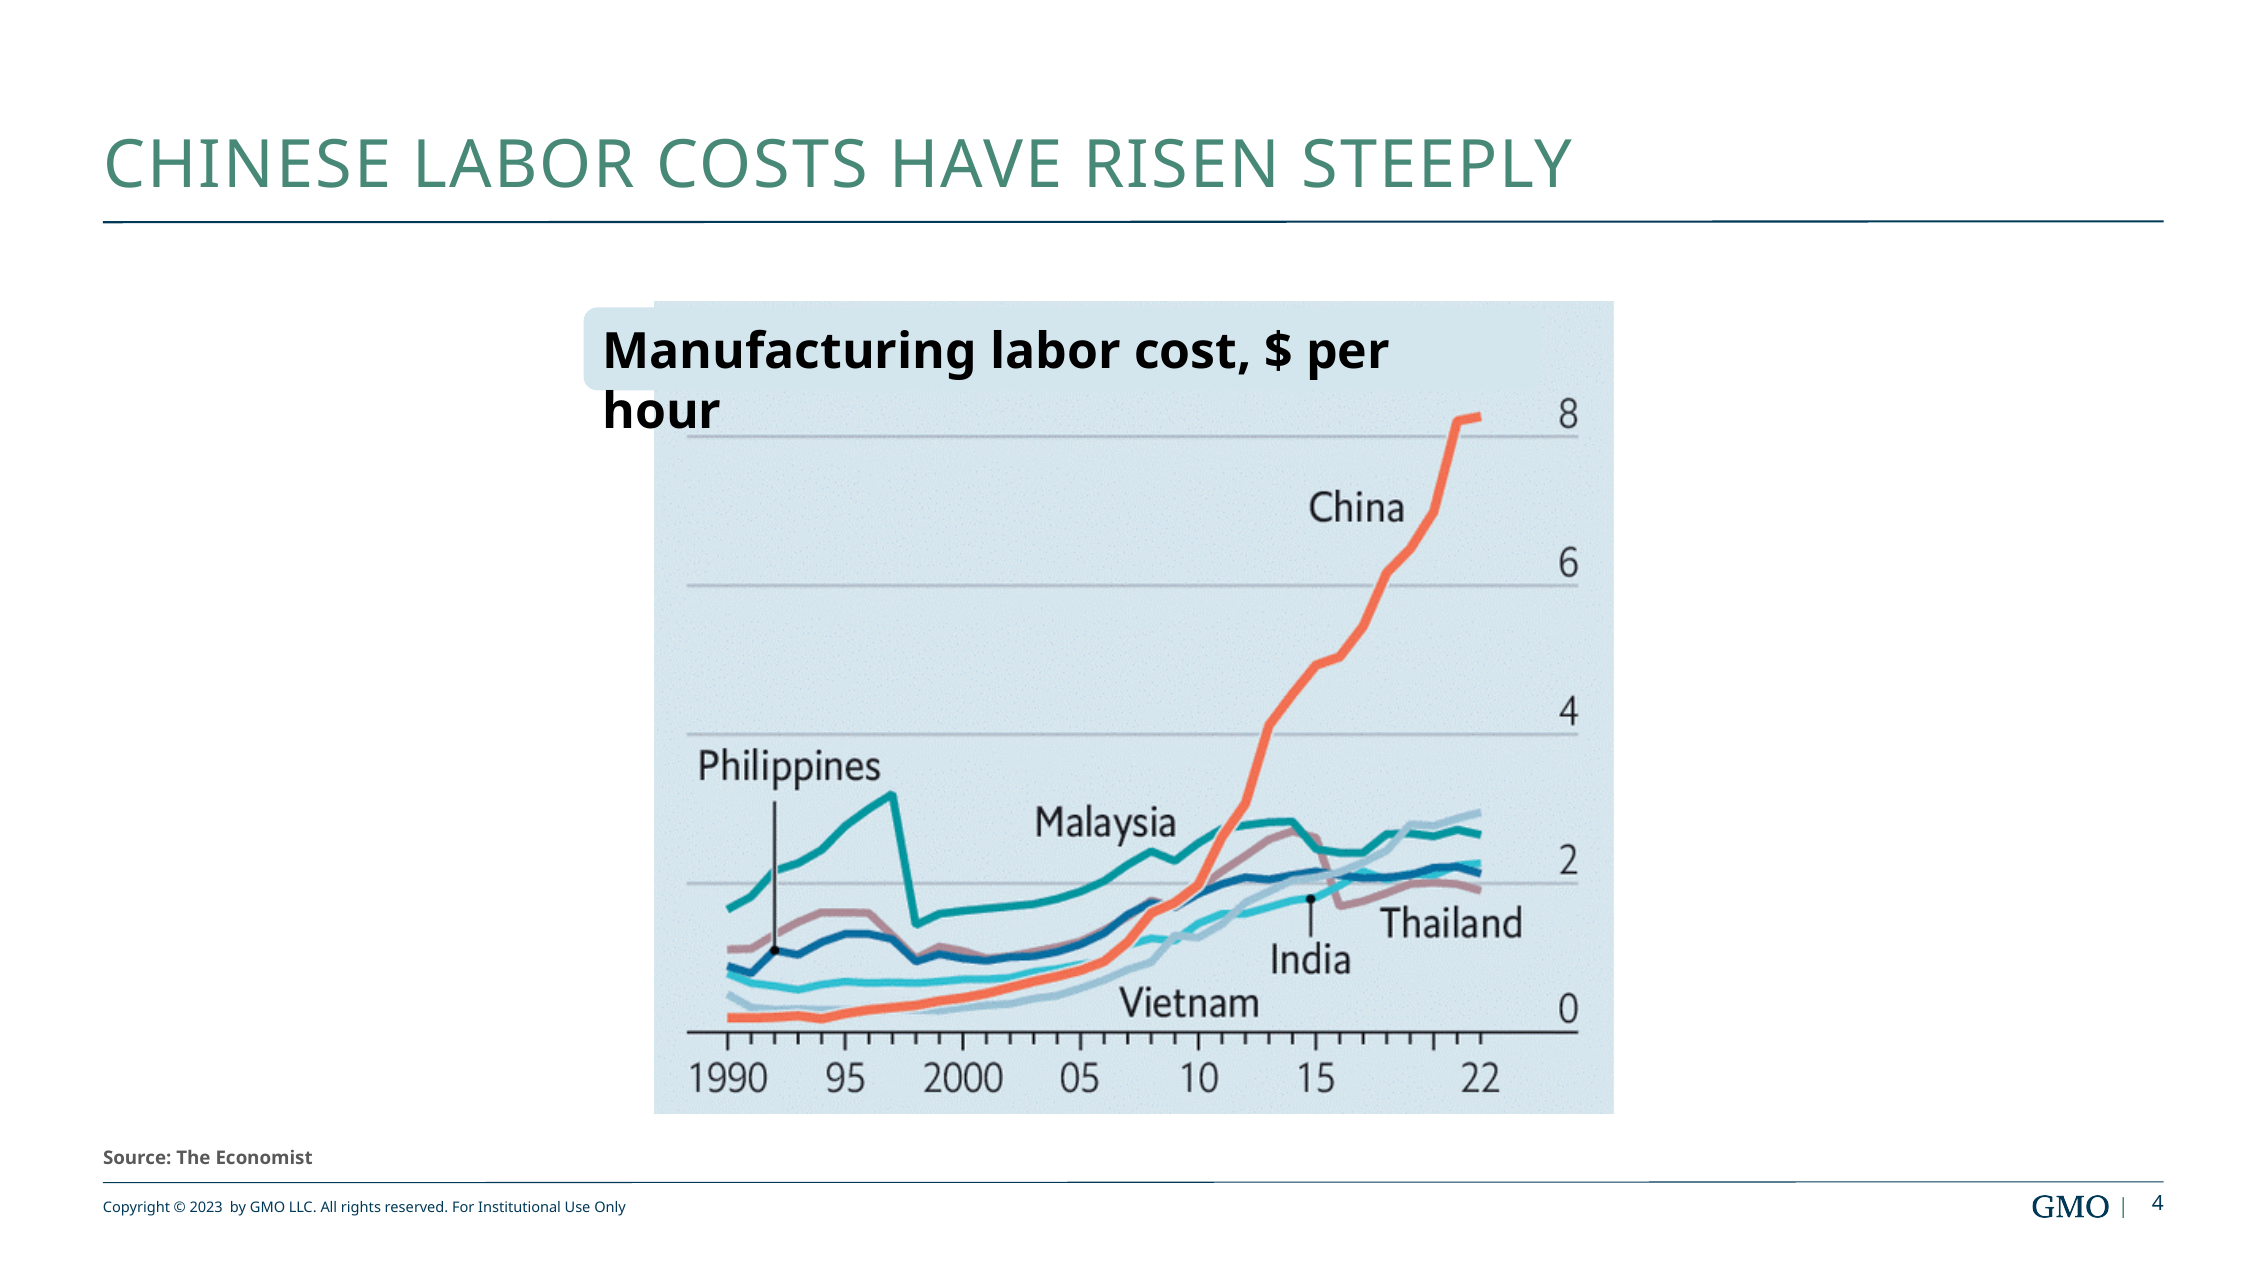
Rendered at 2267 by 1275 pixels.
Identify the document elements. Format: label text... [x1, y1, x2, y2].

list Source: The Economist [103, 1089, 2164, 1169]
picture [499, 1202, 504, 1212]
picture [508, 1202, 513, 1212]
picture [541, 1204, 548, 1212]
picture [399, 1204, 404, 1212]
picture [415, 1204, 422, 1212]
picture [532, 1204, 537, 1212]
text_box Manufacturing labor cost, $ per hour [583, 307, 654, 391]
picture [469, 1204, 474, 1212]
picture [198, 1201, 204, 1208]
picture [138, 1204, 143, 1212]
picture [522, 1202, 527, 1211]
title Chinese labor costs Have Risen Steeply [103, 75, 2164, 202]
picture [453, 1202, 459, 1212]
picture [654, 301, 1615, 1114]
picture [304, 1201, 312, 1208]
picture [484, 1204, 491, 1212]
picture [190, 1201, 196, 1210]
picture [460, 1204, 467, 1212]
picture [406, 1204, 412, 1212]
picture [595, 1201, 604, 1208]
picture [174, 1201, 184, 1212]
